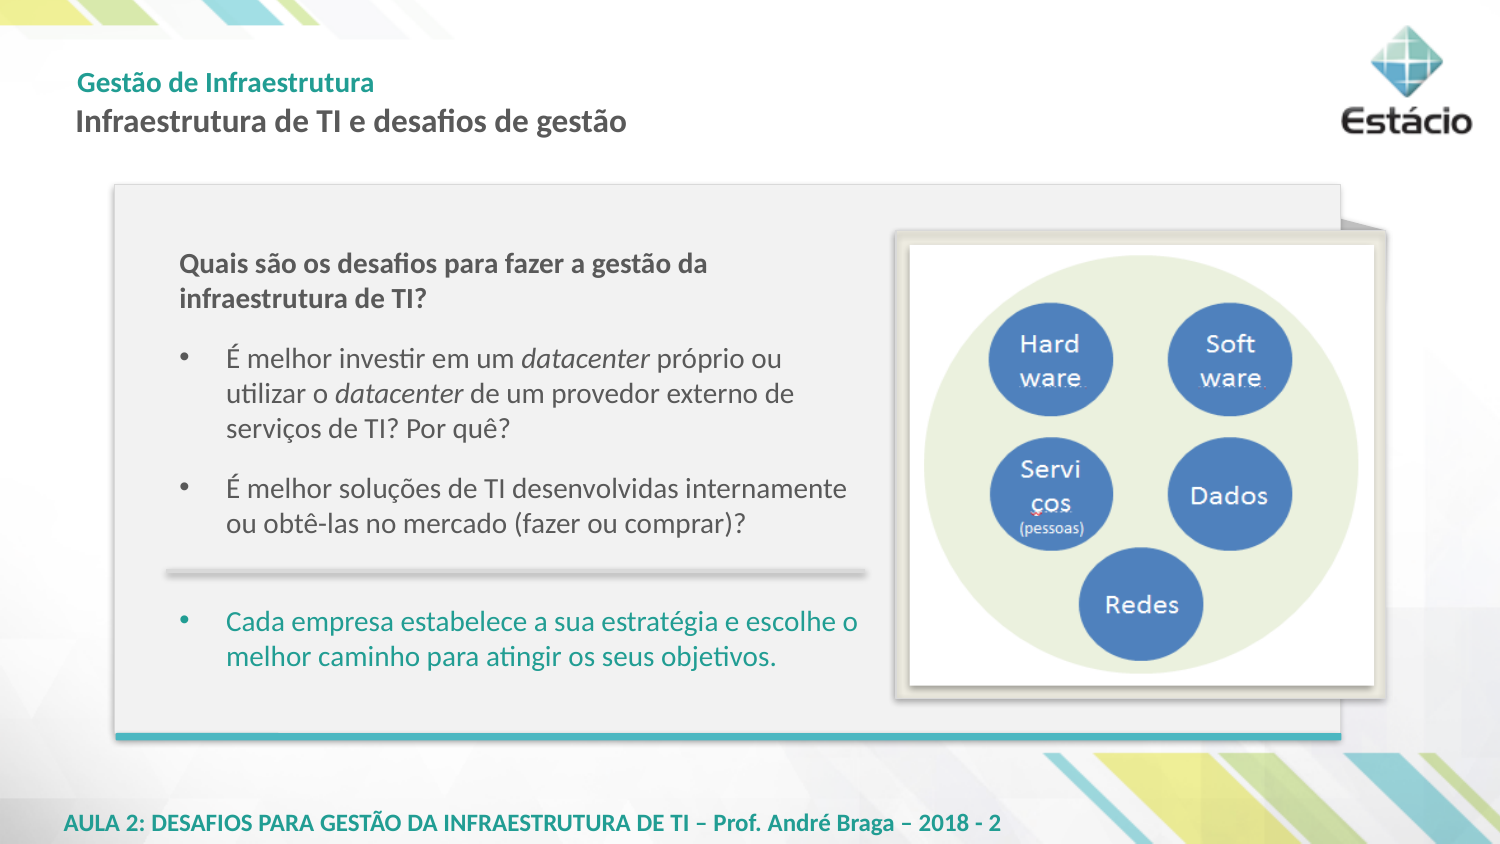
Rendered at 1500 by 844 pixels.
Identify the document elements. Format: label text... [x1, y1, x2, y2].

picture [0, 0, 1500, 844]
text_box Quais são os desafios para fazer a gestão da infraestrutura de TI? É melhor investir em um datacenter próprio ou utilizar o datacenter de um provedor externo de serviços de TI? Por quê? É melhor soluções de TI desenvolvidas internamente ou obtê-las no mercado (fazer ou comprar)? [164, 236, 879, 547]
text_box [895, 230, 1386, 699]
text_box Infraestrutura de TI e desafios de gestão [60, 92, 650, 147]
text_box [909, 244, 1375, 686]
text_box [1345, 219, 1380, 228]
text_box Cada empresa estabelece a sua estratégia e escolhe o melhor caminho para atingir os seus objetivos. [164, 594, 879, 680]
text_box [114, 732, 1343, 742]
text_box [113, 184, 1341, 733]
